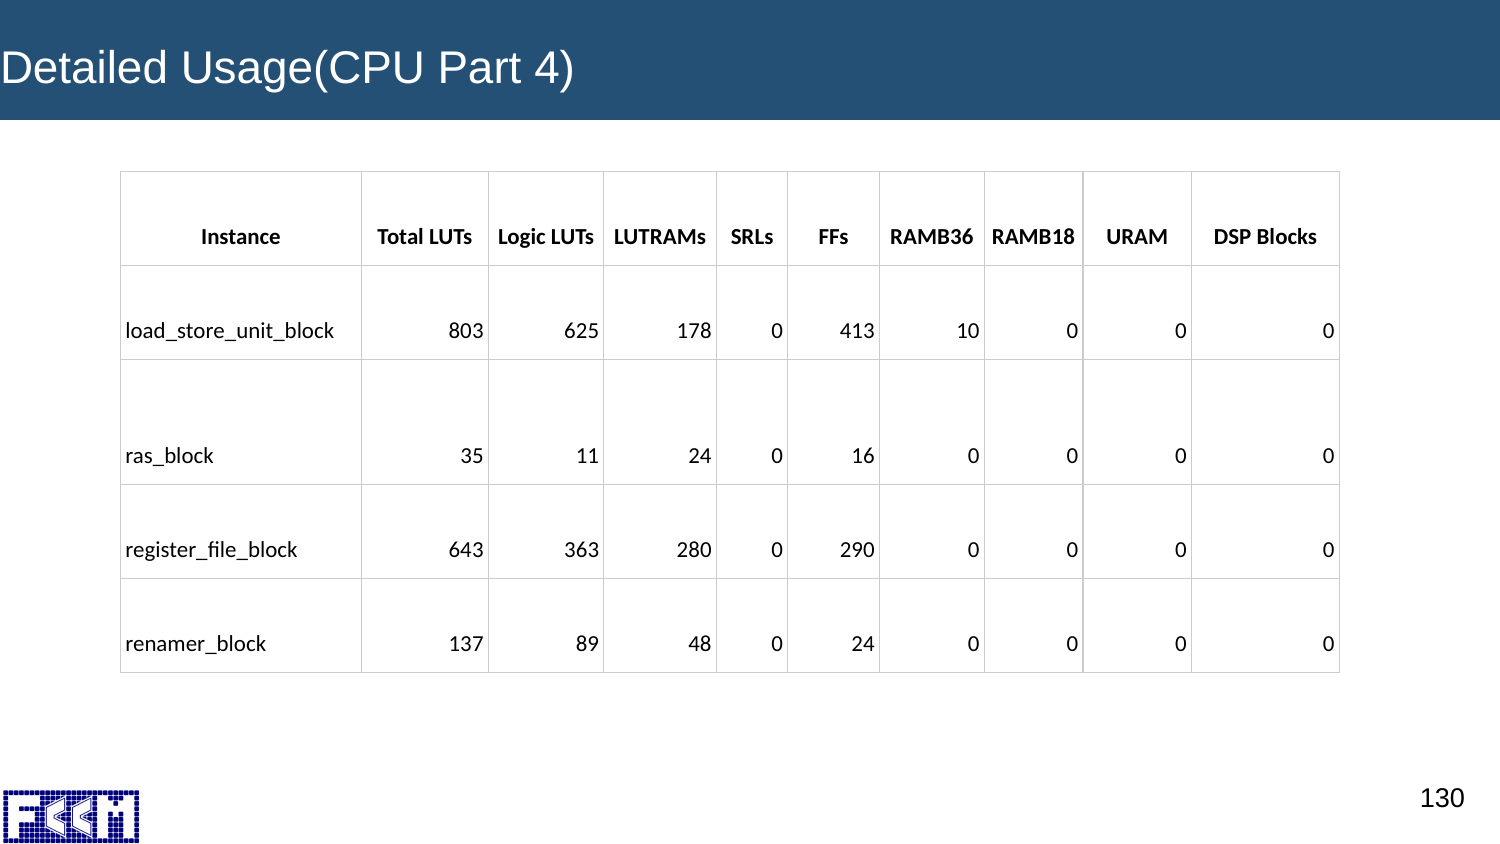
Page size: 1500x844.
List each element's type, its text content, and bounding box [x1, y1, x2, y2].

table_header RAMB18 [985, 172, 1082, 265]
table_cell 35 [362, 360, 488, 484]
title Detailed Usage(CPU Part 4) [0, 18, 1398, 113]
table_cell 137 [362, 579, 488, 672]
table_header RAMB36 [880, 172, 984, 265]
table_cell 0 [1192, 360, 1339, 484]
table_cell 16 [788, 360, 879, 484]
table_header URAM [1084, 172, 1191, 265]
table_cell 0 [1192, 266, 1339, 359]
table_cell 48 [604, 579, 716, 672]
table_cell 0 [880, 360, 984, 484]
slide_number ‹#› [1389, 764, 1480, 830]
table_cell 11 [489, 360, 603, 484]
picture [1, 789, 140, 844]
table_cell 290 [788, 485, 879, 578]
table_cell 363 [489, 485, 603, 578]
table_cell 413 [788, 266, 879, 359]
table_cell 0 [1084, 360, 1191, 484]
table_cell 0 [880, 485, 984, 578]
table_cell 0 [1084, 485, 1191, 578]
table_cell 0 [985, 485, 1082, 578]
table_header Instance [121, 172, 361, 265]
table_cell 0 [880, 579, 984, 672]
table_cell 0 [717, 360, 787, 484]
table_cell load_store_unit_block [121, 266, 361, 359]
table_cell 89 [489, 579, 603, 672]
table_header Logic LUTs [489, 172, 603, 265]
table_cell 0 [985, 360, 1082, 484]
table_header LUTRAMs [604, 172, 716, 265]
table_cell 10 [880, 266, 984, 359]
table_header FFs [788, 172, 879, 265]
table_cell ras_block [121, 360, 361, 484]
table_cell 0 [1084, 266, 1191, 359]
table_cell 280 [604, 485, 716, 578]
table_cell 24 [604, 360, 716, 484]
table_cell 0 [717, 579, 787, 672]
table_cell register_file_block [121, 485, 361, 578]
table_cell 803 [362, 266, 488, 359]
table_header DSP Blocks [1192, 172, 1339, 265]
table_cell 0 [985, 266, 1082, 359]
table_cell 0 [717, 266, 787, 359]
table_header SRLs [717, 172, 787, 265]
table_header Total LUTs [362, 172, 488, 265]
table_cell 0 [1084, 579, 1191, 672]
table_cell 0 [1192, 485, 1339, 578]
table_cell renamer_block [121, 579, 361, 672]
table_cell 643 [362, 485, 488, 578]
table_cell 178 [604, 266, 716, 359]
table_cell 24 [788, 579, 879, 672]
table_cell 625 [489, 266, 603, 359]
table_cell 0 [985, 579, 1082, 672]
table_cell 0 [717, 485, 787, 578]
table_cell 0 [1192, 579, 1339, 672]
